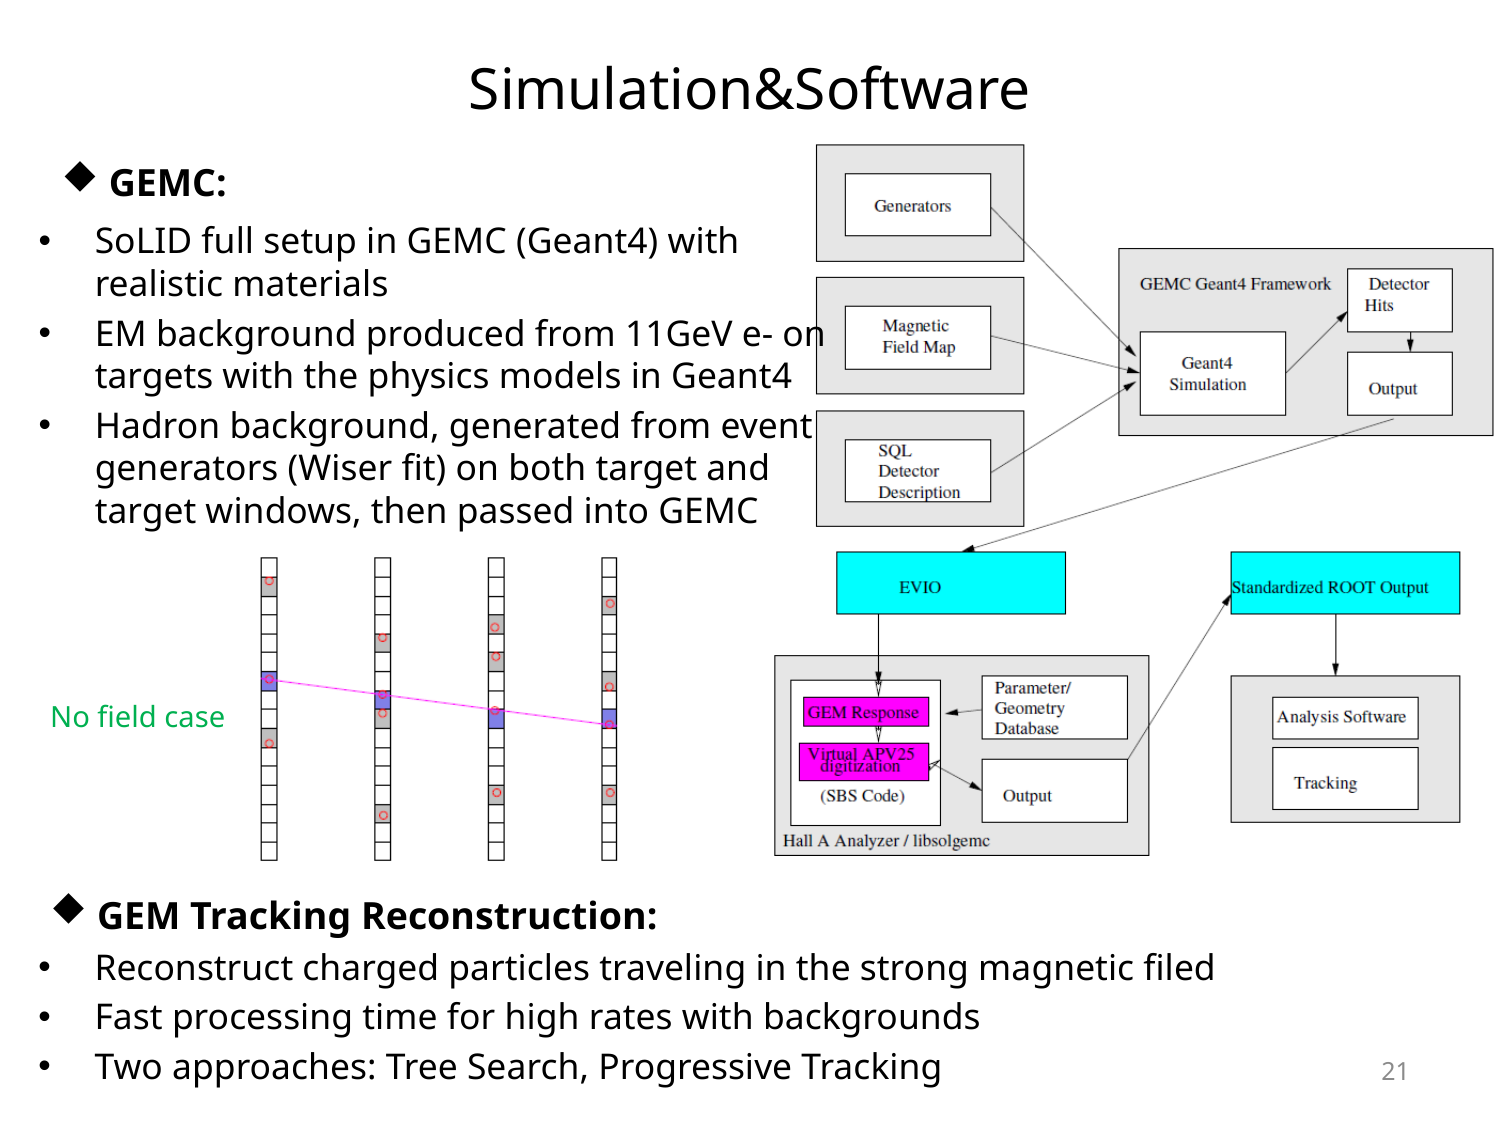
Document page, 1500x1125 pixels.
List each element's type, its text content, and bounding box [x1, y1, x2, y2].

picture [210, 538, 645, 884]
text_box Reconstruct charged particles traveling in the strong magnetic filed Fast processing time for high rates with backgrounds Two approaches: Tree Search, Progressive Tracking [23, 937, 1418, 1125]
picture [738, 138, 1500, 856]
title Simulation&Software [75, 45, 1425, 128]
list SoLID full setup in GEMC (Geant4) with realistic materials EM background produced from 11GeV e- on targets with the physics models in Geant4 Hadron background, generated from event generators (Wiser fit) on both target and target windows, then passed into GEMC [23, 210, 732, 539]
text_box GEMC: [46, 128, 1454, 210]
text_box GEM Tracking Reconstruction: [35, 861, 95, 937]
text_box No field case [35, 691, 205, 742]
text_box [95, 804, 1446, 1125]
